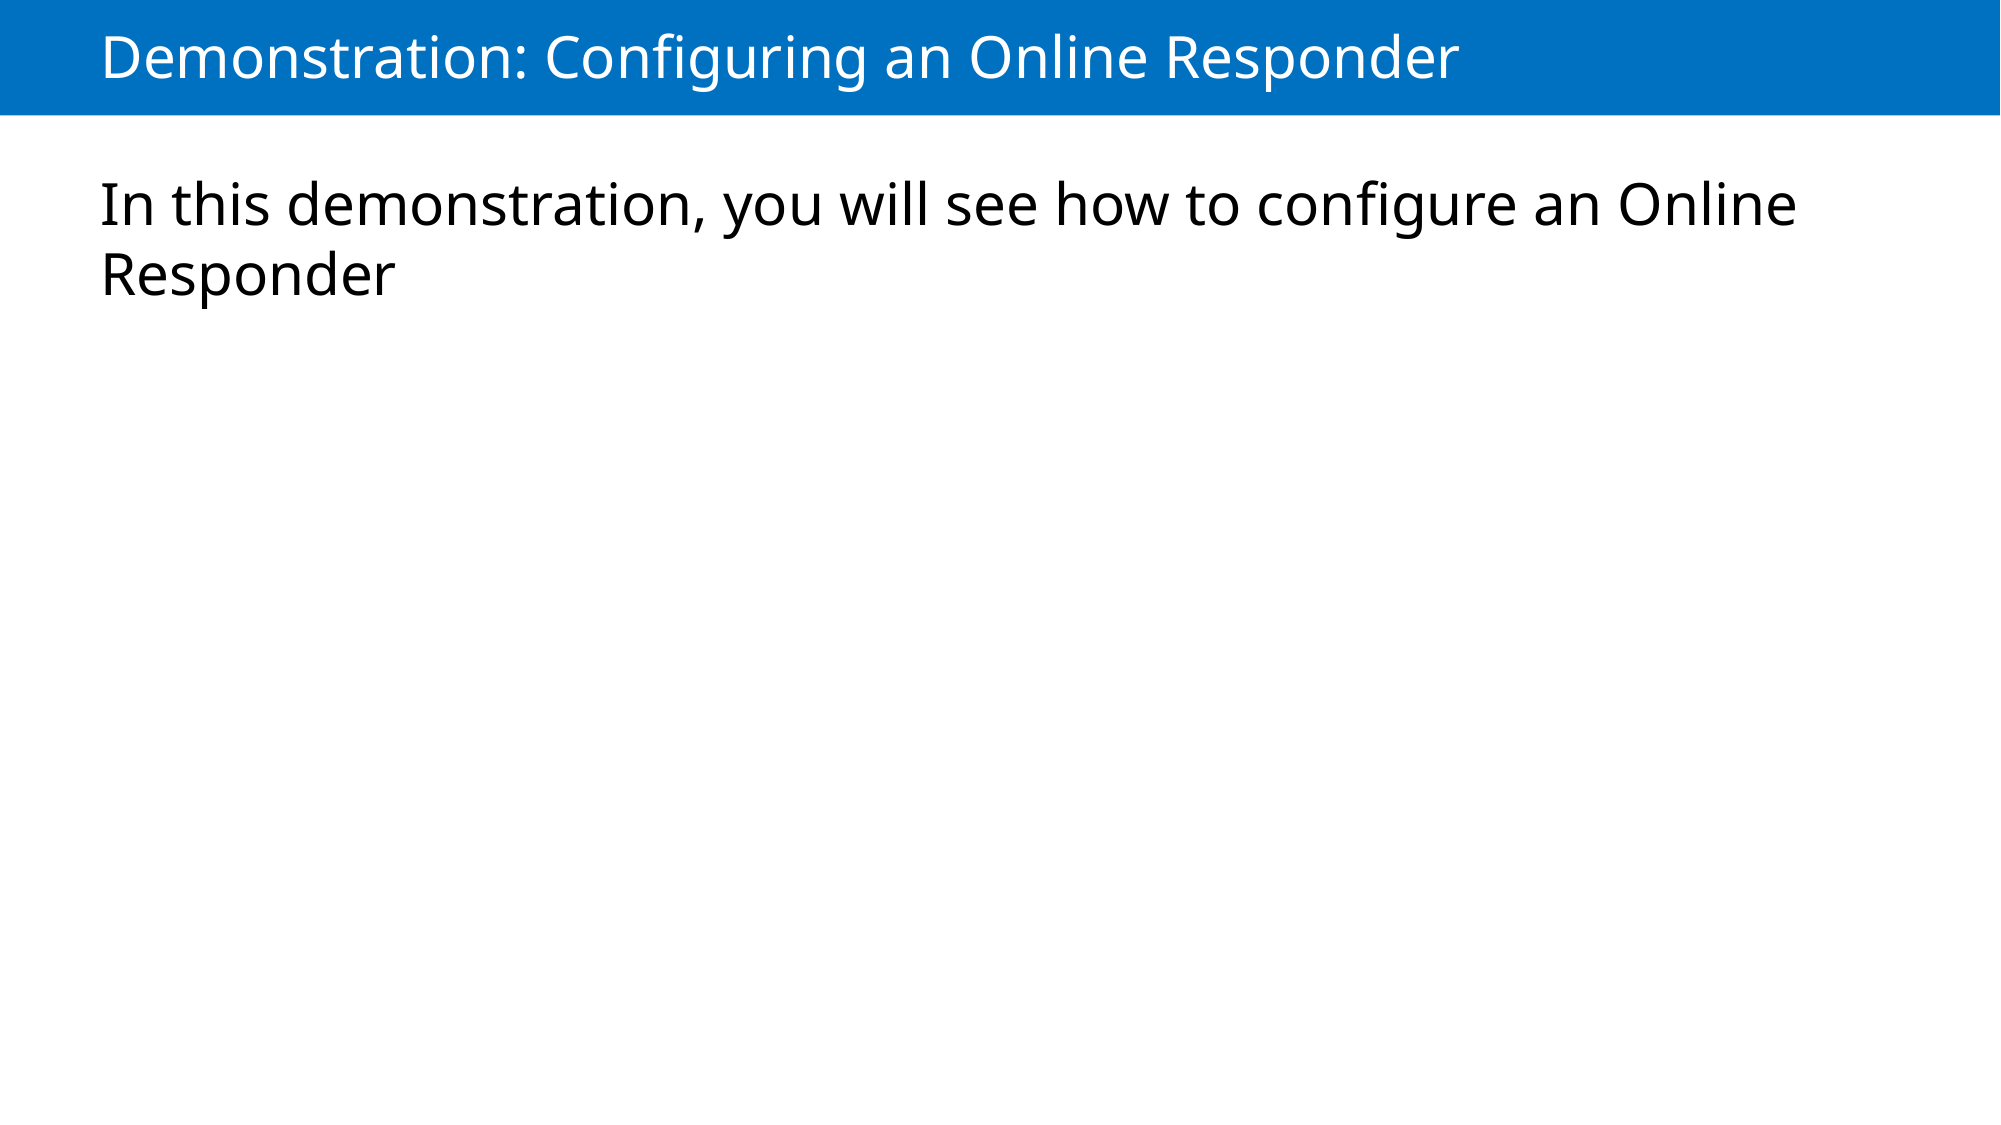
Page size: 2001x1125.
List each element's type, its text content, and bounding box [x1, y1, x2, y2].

title Demonstration: Configuring an Online Responder [100, 0, 1802, 122]
text_box In this demonstration, you will see how to configure an Online Responder [100, 167, 1877, 1012]
